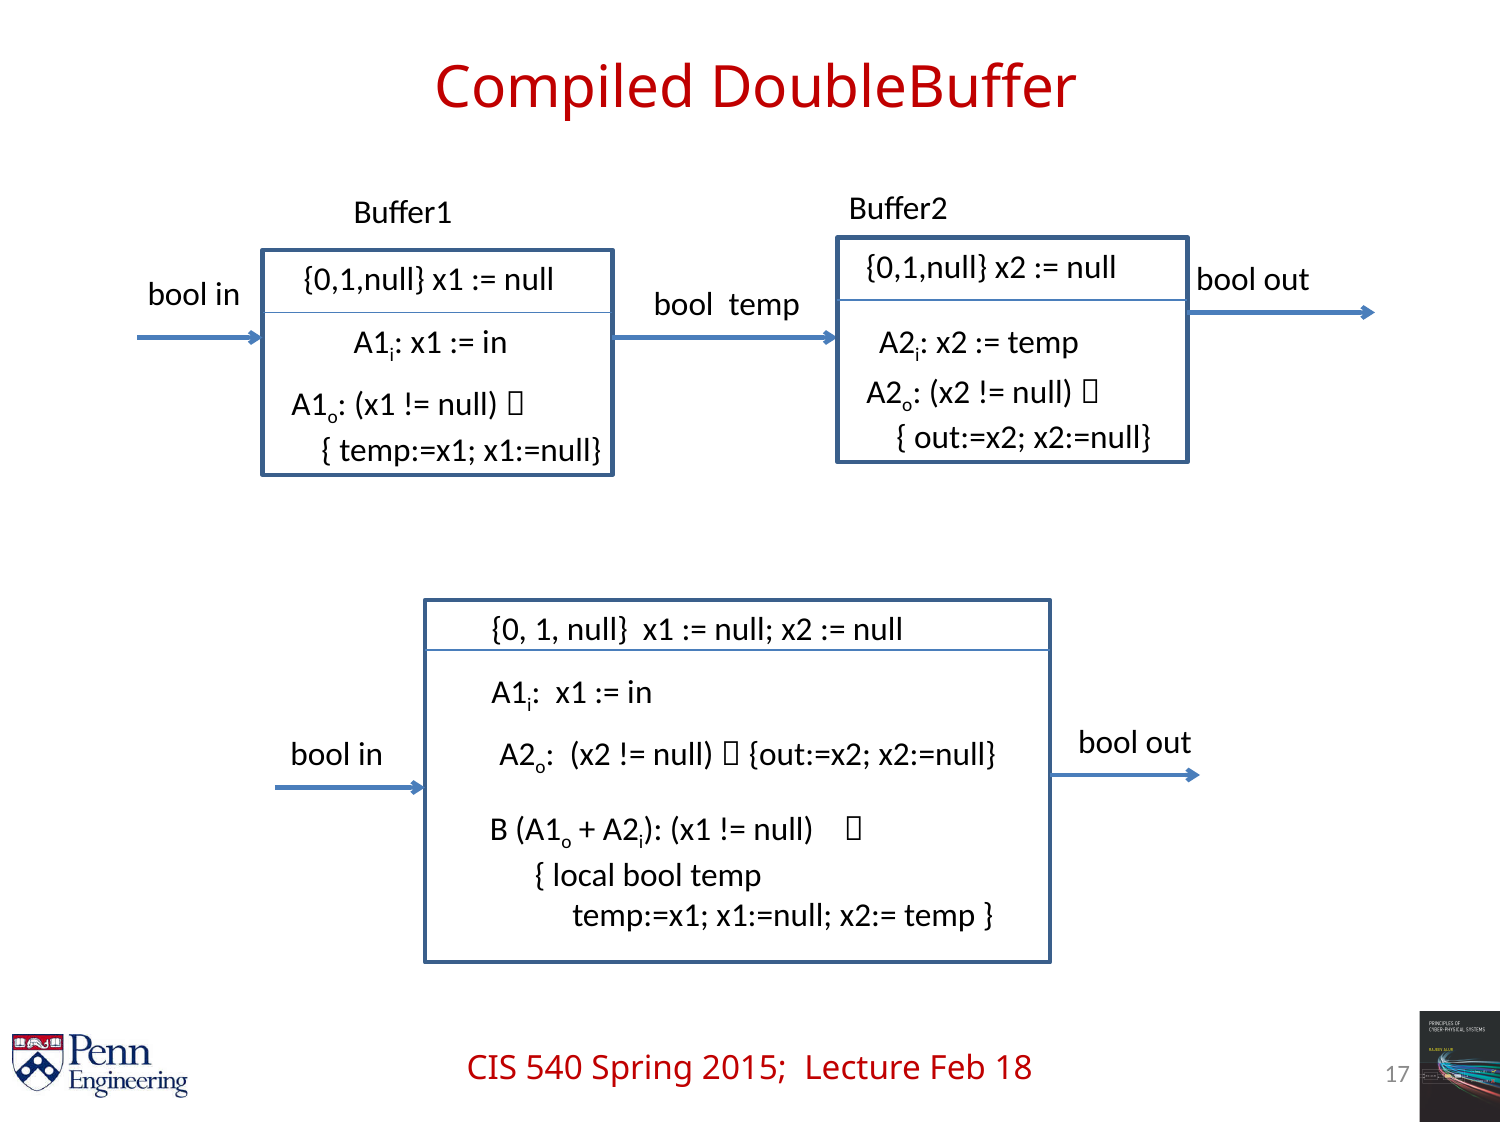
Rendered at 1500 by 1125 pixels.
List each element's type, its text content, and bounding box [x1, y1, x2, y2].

text_box A2o: (x2 != null)  { out:=x2; x2:=null} [851, 362, 1167, 463]
text_box {0,1,null} x1 := null [288, 249, 570, 305]
text_box bool out [1063, 712, 1208, 768]
text_box {0,1,null} x2 := null [851, 237, 1133, 293]
title Compiled DoubleBuffer [112, 24, 1400, 143]
text_box A1o: (x1 != null)  { temp:=x1; x1:=null} [276, 375, 617, 476]
text_box [835, 235, 1190, 464]
text_box [423, 598, 1052, 964]
text_box A1i: x1 := in [338, 321, 523, 373]
text_box Buffer1 [338, 182, 468, 238]
text_box Buffer2 [834, 178, 963, 234]
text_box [0, 1007, 1500, 1125]
text_box {0, 1, null} x1 := null; x2 := null [476, 599, 920, 649]
text_box [260, 248, 615, 477]
text_box bool out [1181, 249, 1325, 305]
text_box A2i: x2 := temp [864, 312, 1095, 362]
text_box bool in [132, 264, 256, 320]
text_box bool in [275, 724, 399, 780]
text_box B (A1o + A2i): (x1 != null)  { local bool temp temp:=x1; x1:=null; x2:= temp } [474, 800, 1025, 940]
text_box A2o: (x2 != null)  {out:=x2; x2:=null} [484, 725, 1012, 786]
text_box bool temp [638, 274, 815, 330]
text_box A1i: x1 := in [476, 662, 668, 723]
